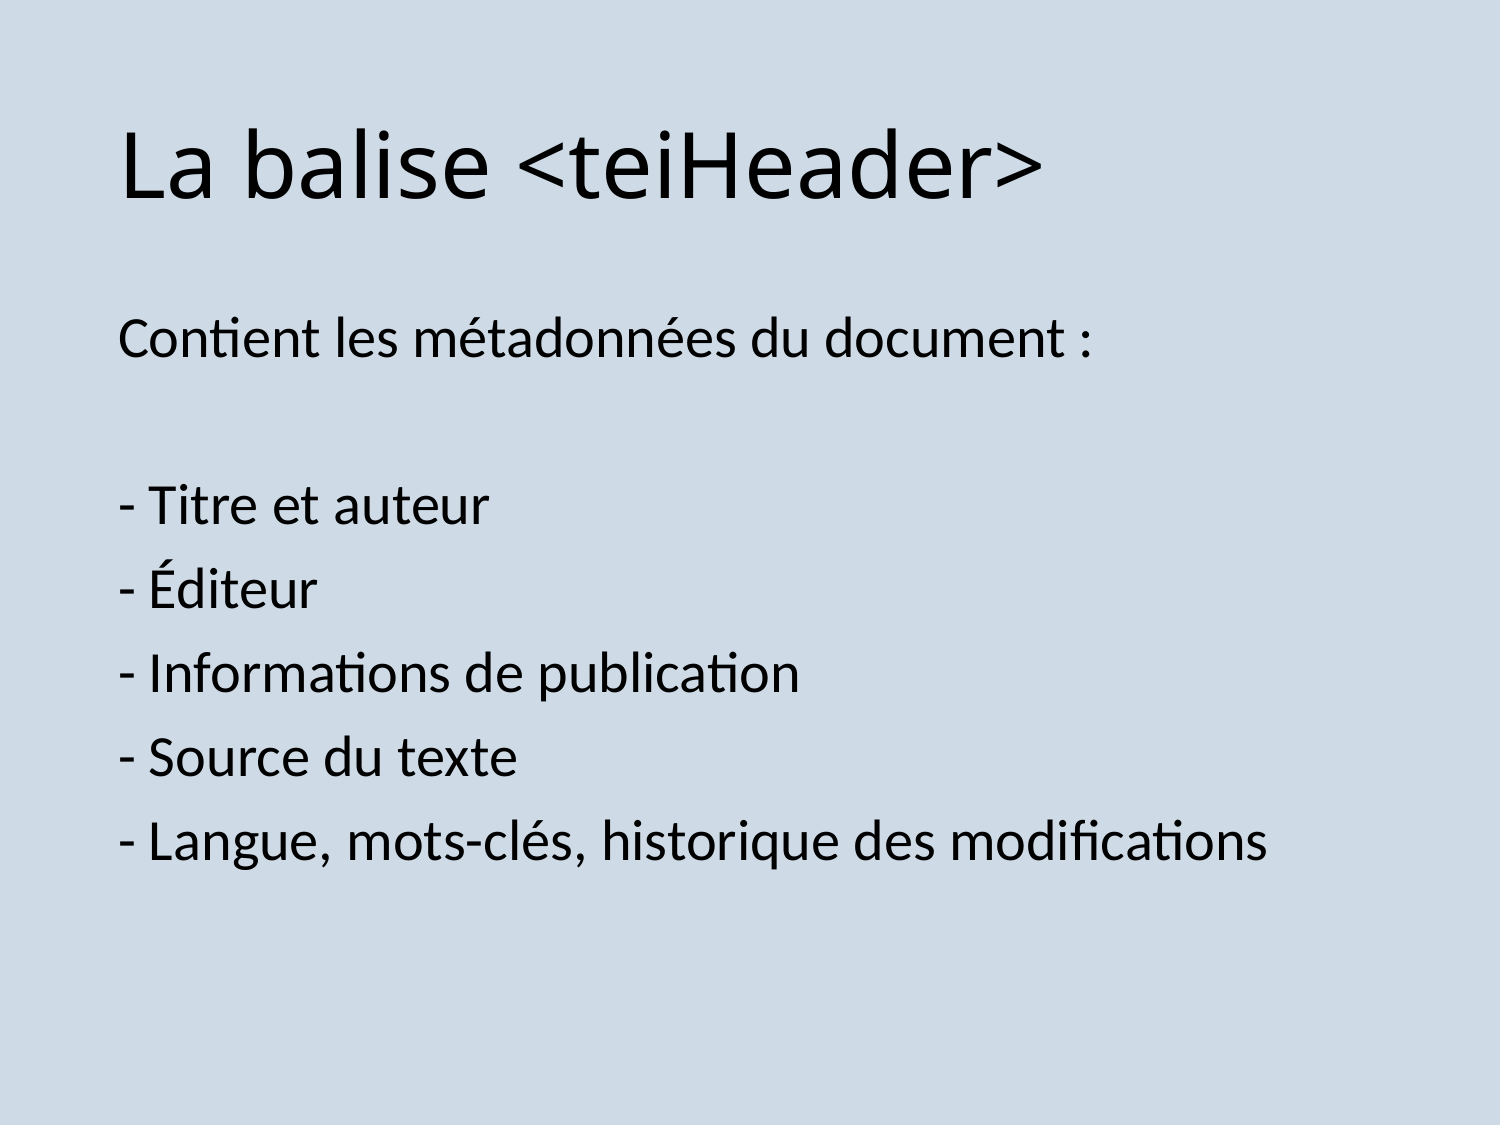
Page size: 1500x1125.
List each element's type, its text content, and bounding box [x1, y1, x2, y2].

list Contient les métadonnées du document : - Titre et auteur - Éditeur - Informations de publication - Source du texte - Langue, mots-clés, historique des modifications [103, 299, 1397, 1014]
title La balise <teiHeader> [103, 59, 1397, 278]
